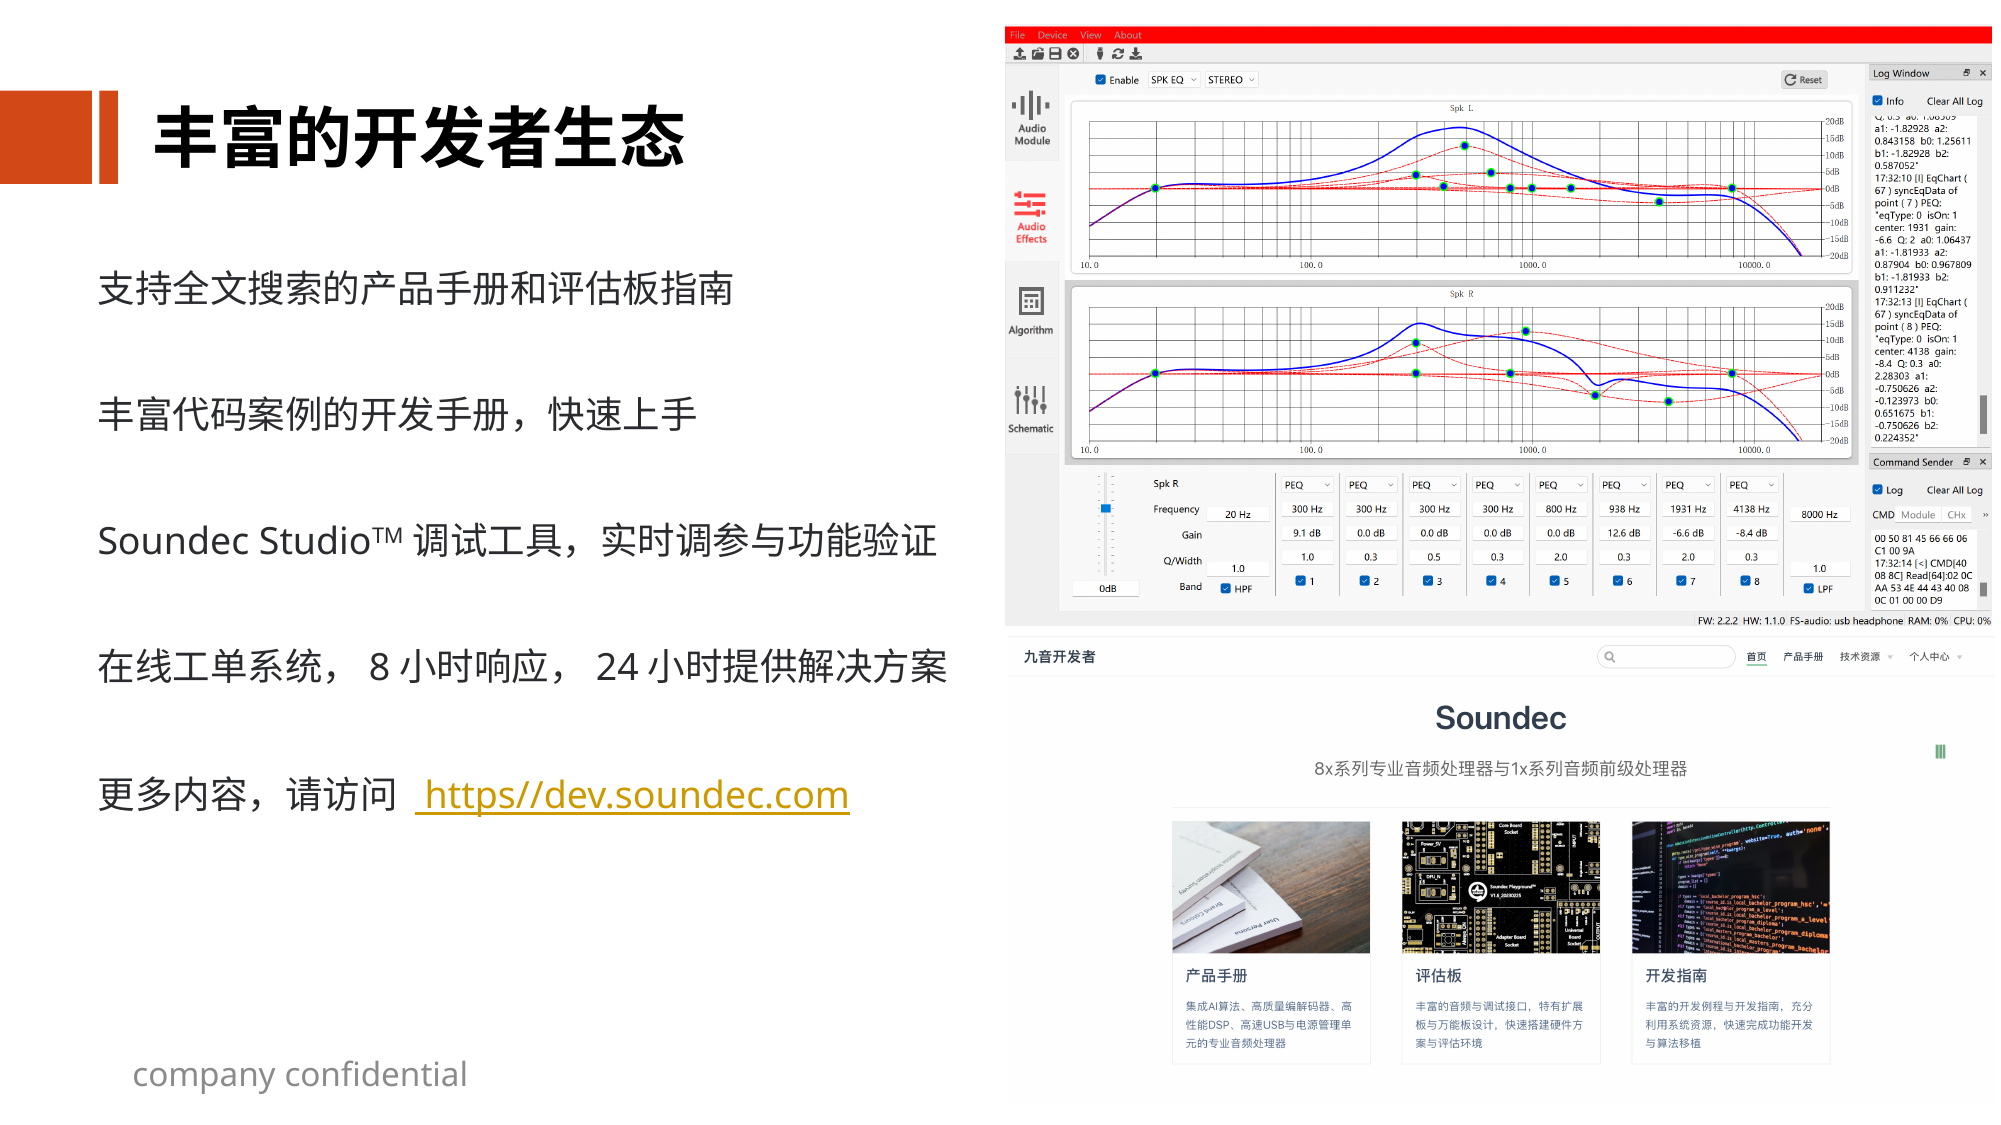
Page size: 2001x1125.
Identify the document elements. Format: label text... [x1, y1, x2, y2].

picture [1007, 631, 1995, 1103]
picture [1005, 24, 1992, 626]
slide_number company confidential [117, 1042, 568, 1103]
text_box 丰富的开发者生态 [137, 88, 1005, 184]
text_box 支持全文搜索的产品手册和评估板指南 丰富代码案例的开发手册，快速上手 Soundec StudioTM调试工具，实时调参与功能验证 在线工单系统，8小时响应，24小时提供解决方案 更多内容，请访问 https//dev.soundec.com [86, 241, 1132, 825]
